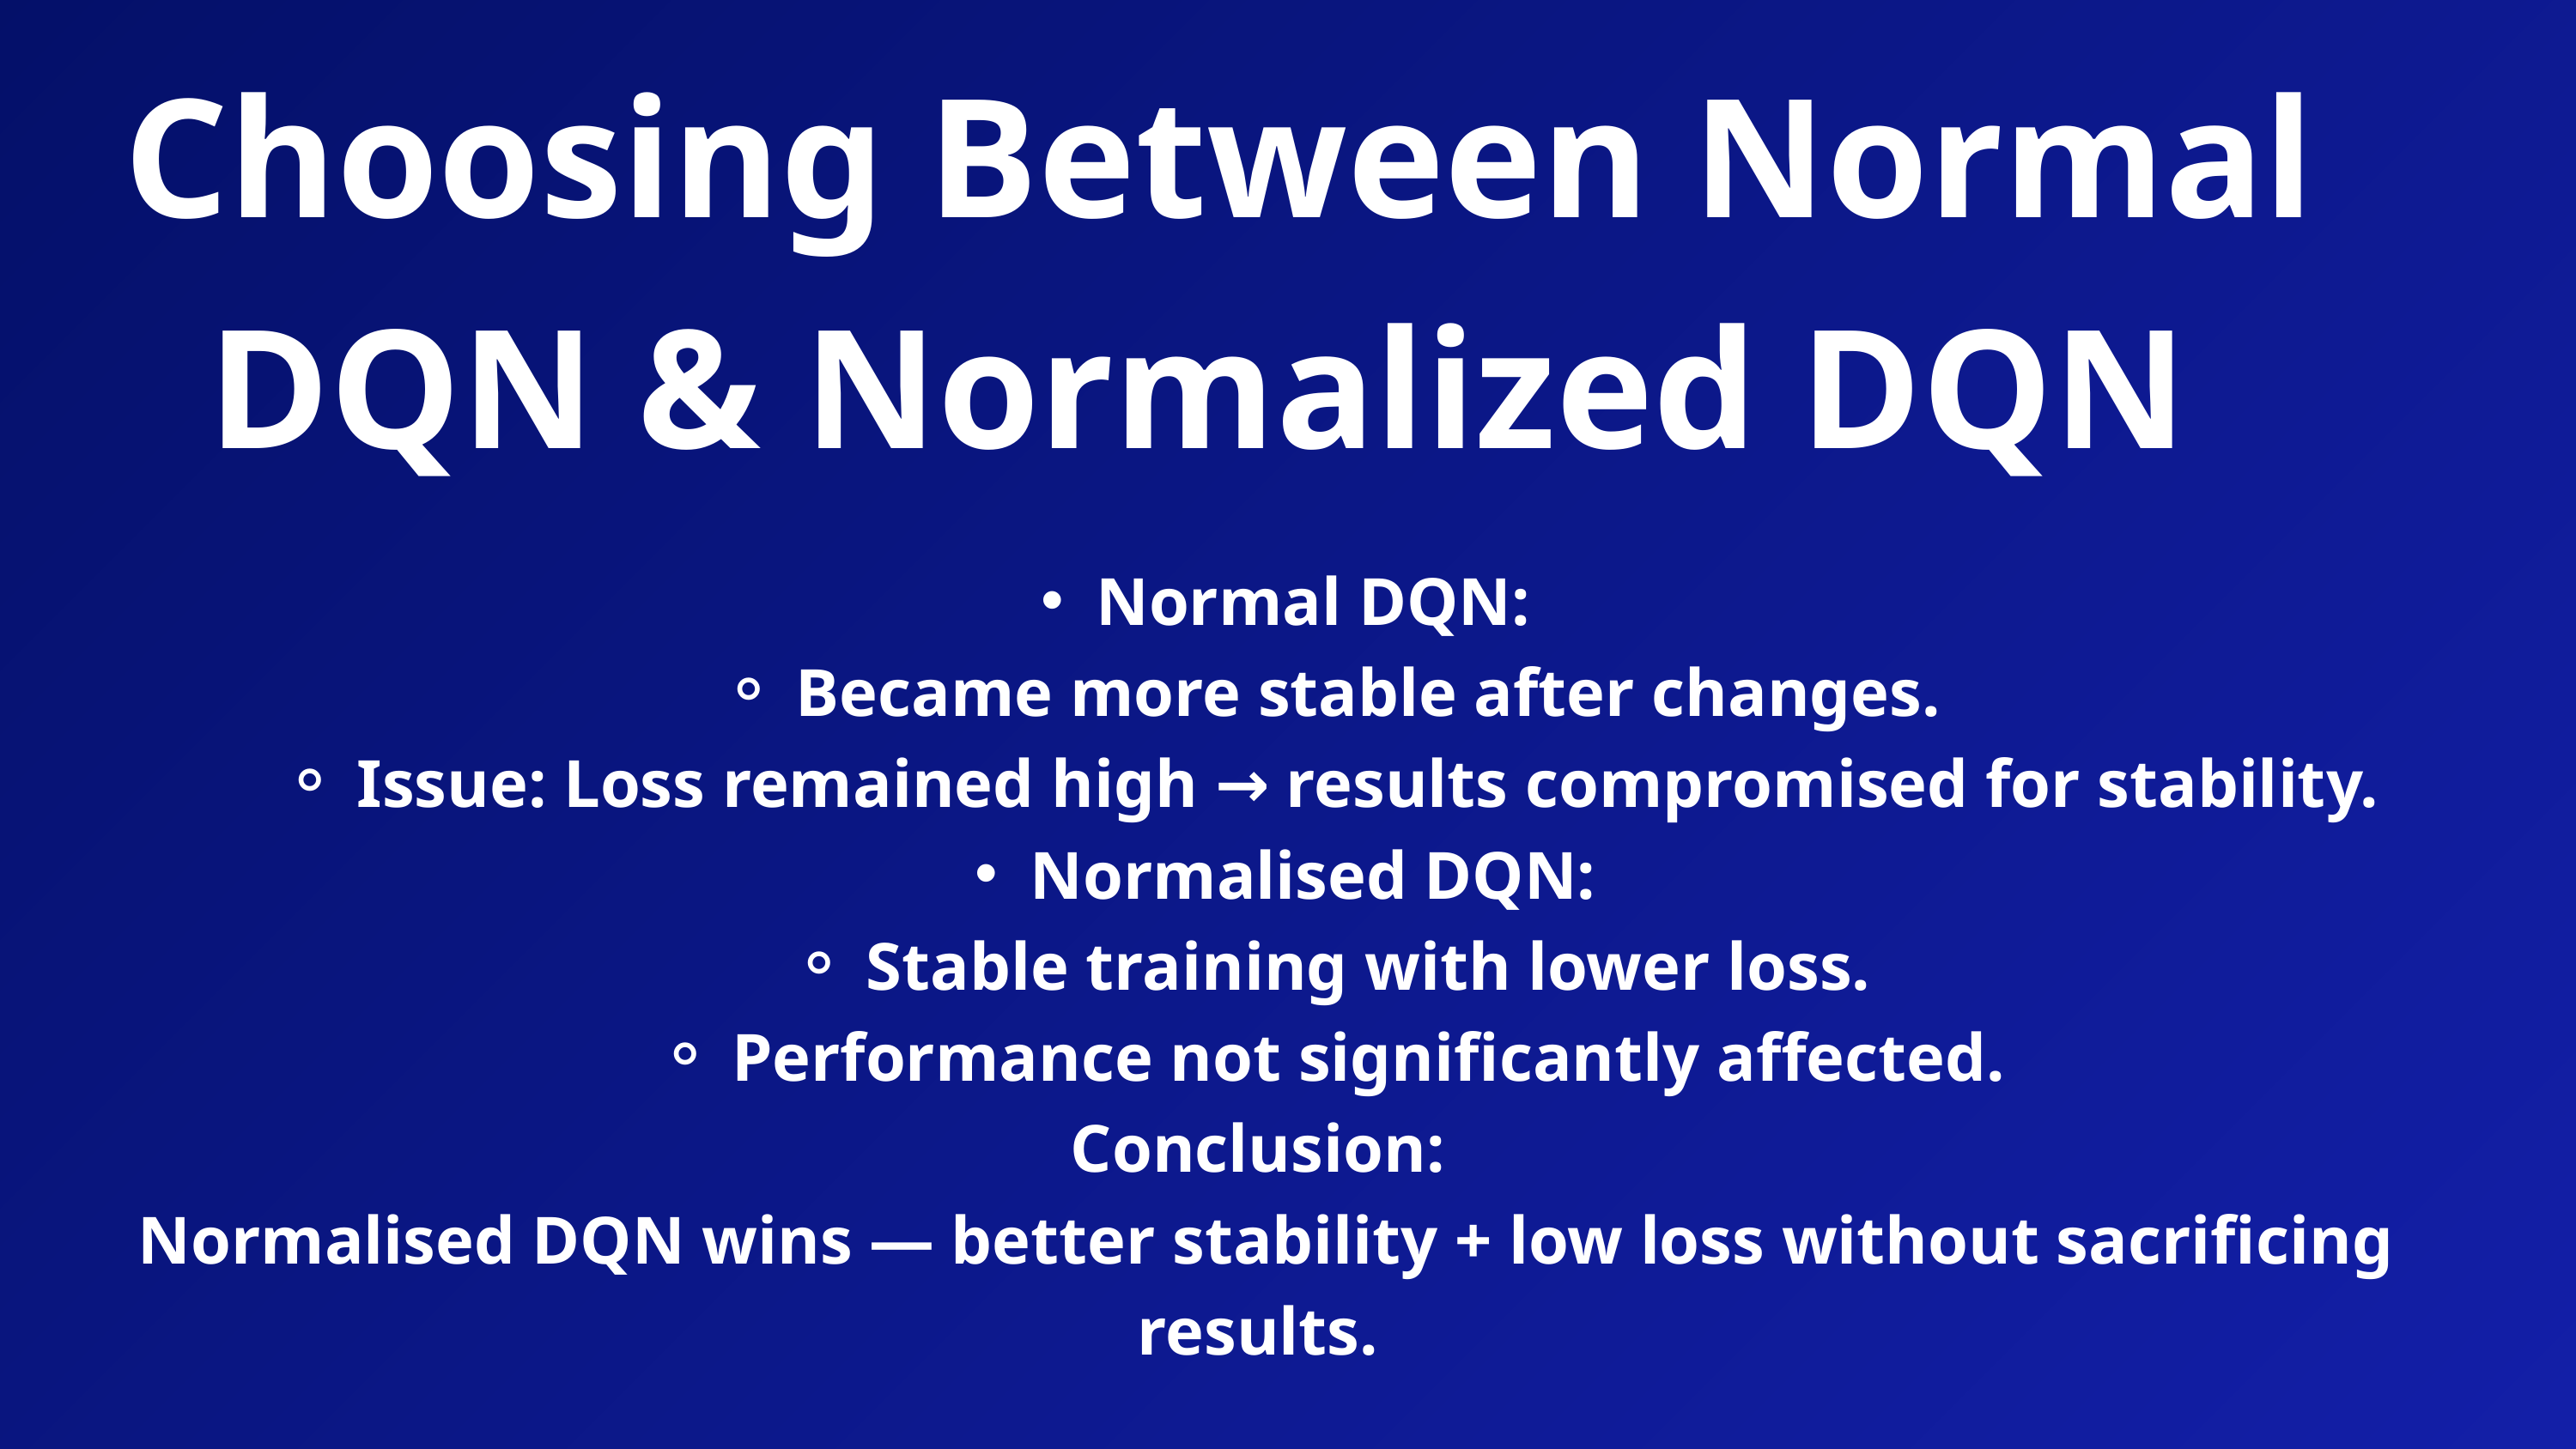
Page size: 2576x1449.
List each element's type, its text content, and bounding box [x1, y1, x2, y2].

text_box Choosing Between Normal DQN & Normalized DQN [0, 20, 2453, 482]
text_box Normal DQN: Became more stable after changes. Issue: Loss remained high → results compromised for stability. Normalised DQN: Stable training with lower loss. Performance not significantly affected. Conclusion: Normalised DQN wins — better stability + low loss without sacrificing results. [34, 547, 2481, 1449]
